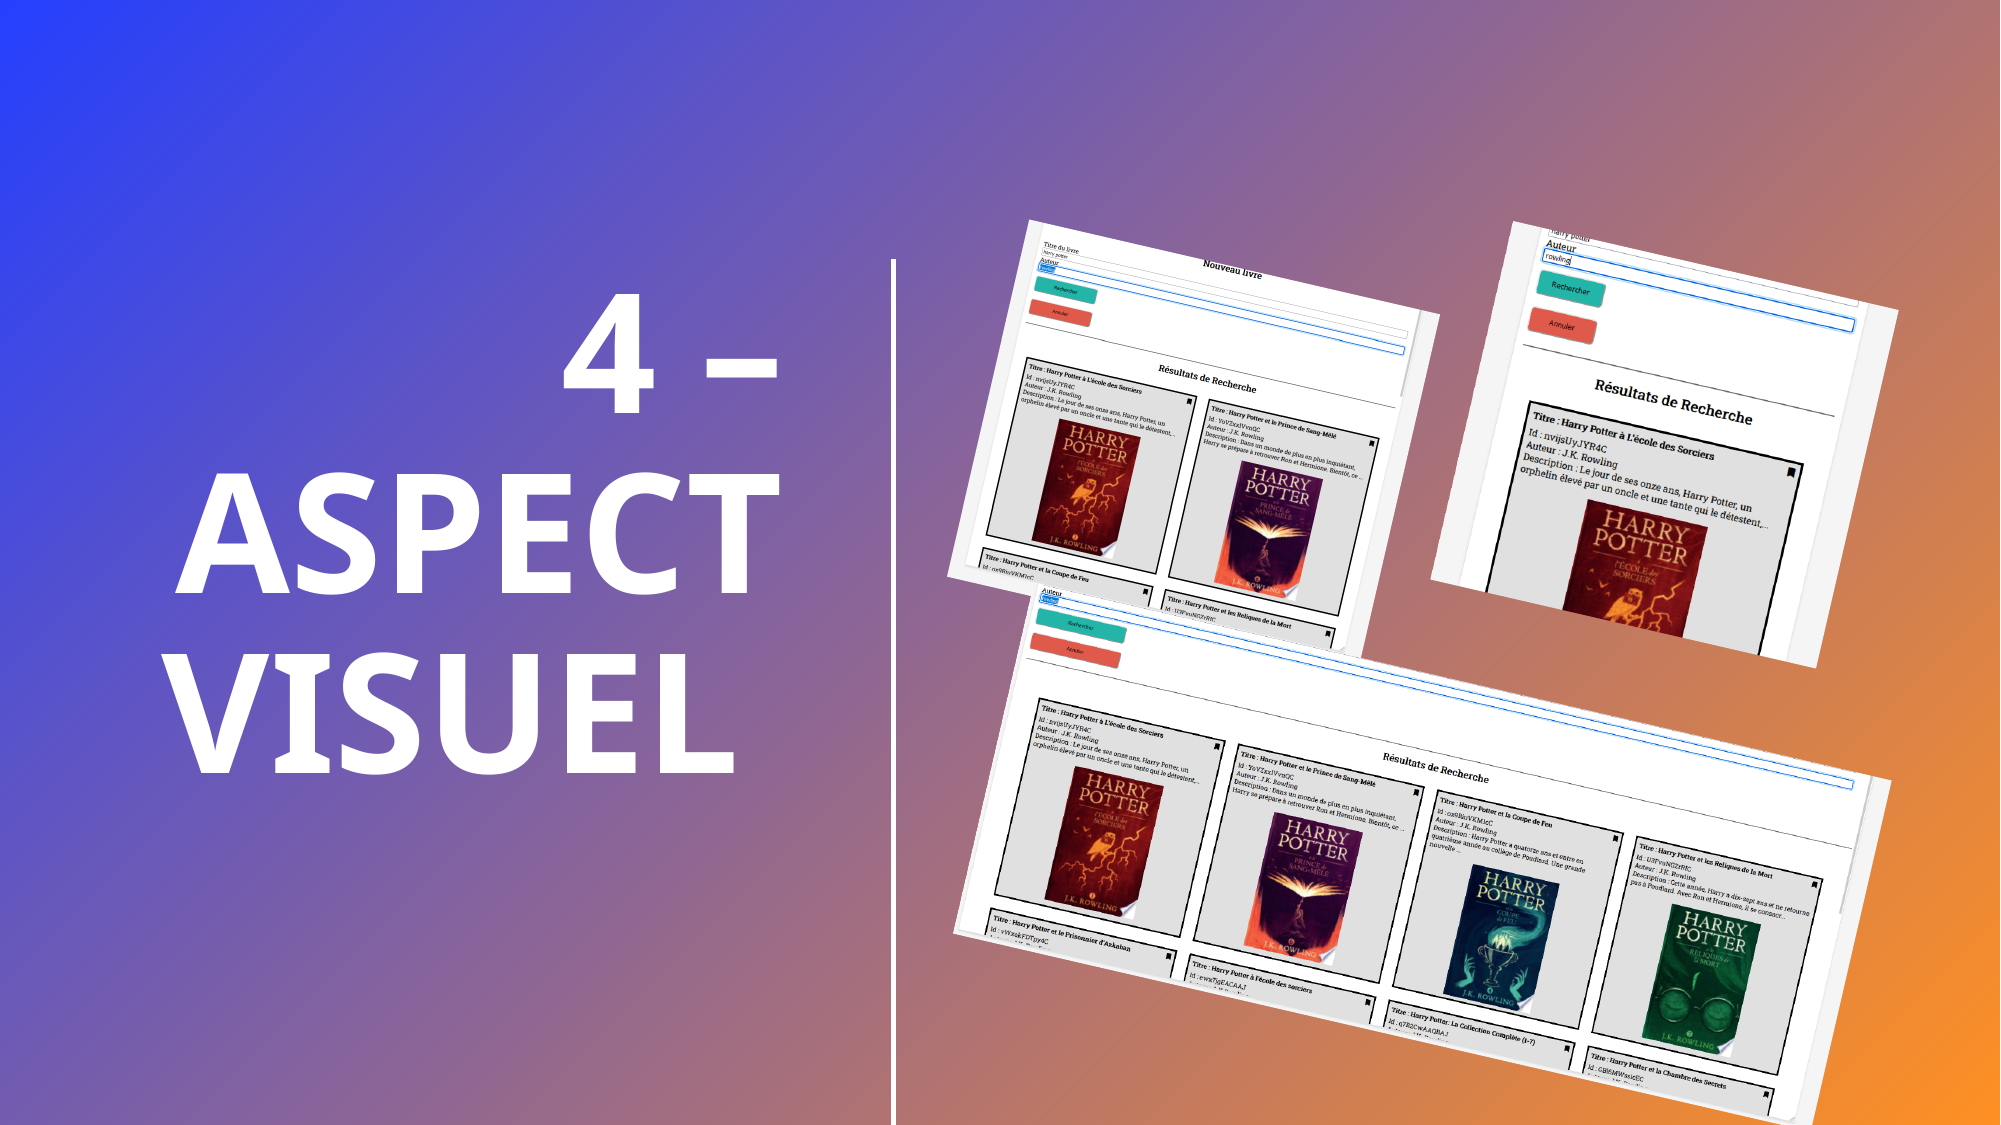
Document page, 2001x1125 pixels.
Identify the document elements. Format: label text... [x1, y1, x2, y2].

text_box [0, 0, 2000, 1125]
title 4 – Aspect Visuel [75, 262, 799, 858]
picture [1431, 221, 1899, 669]
picture [947, 219, 1892, 1125]
